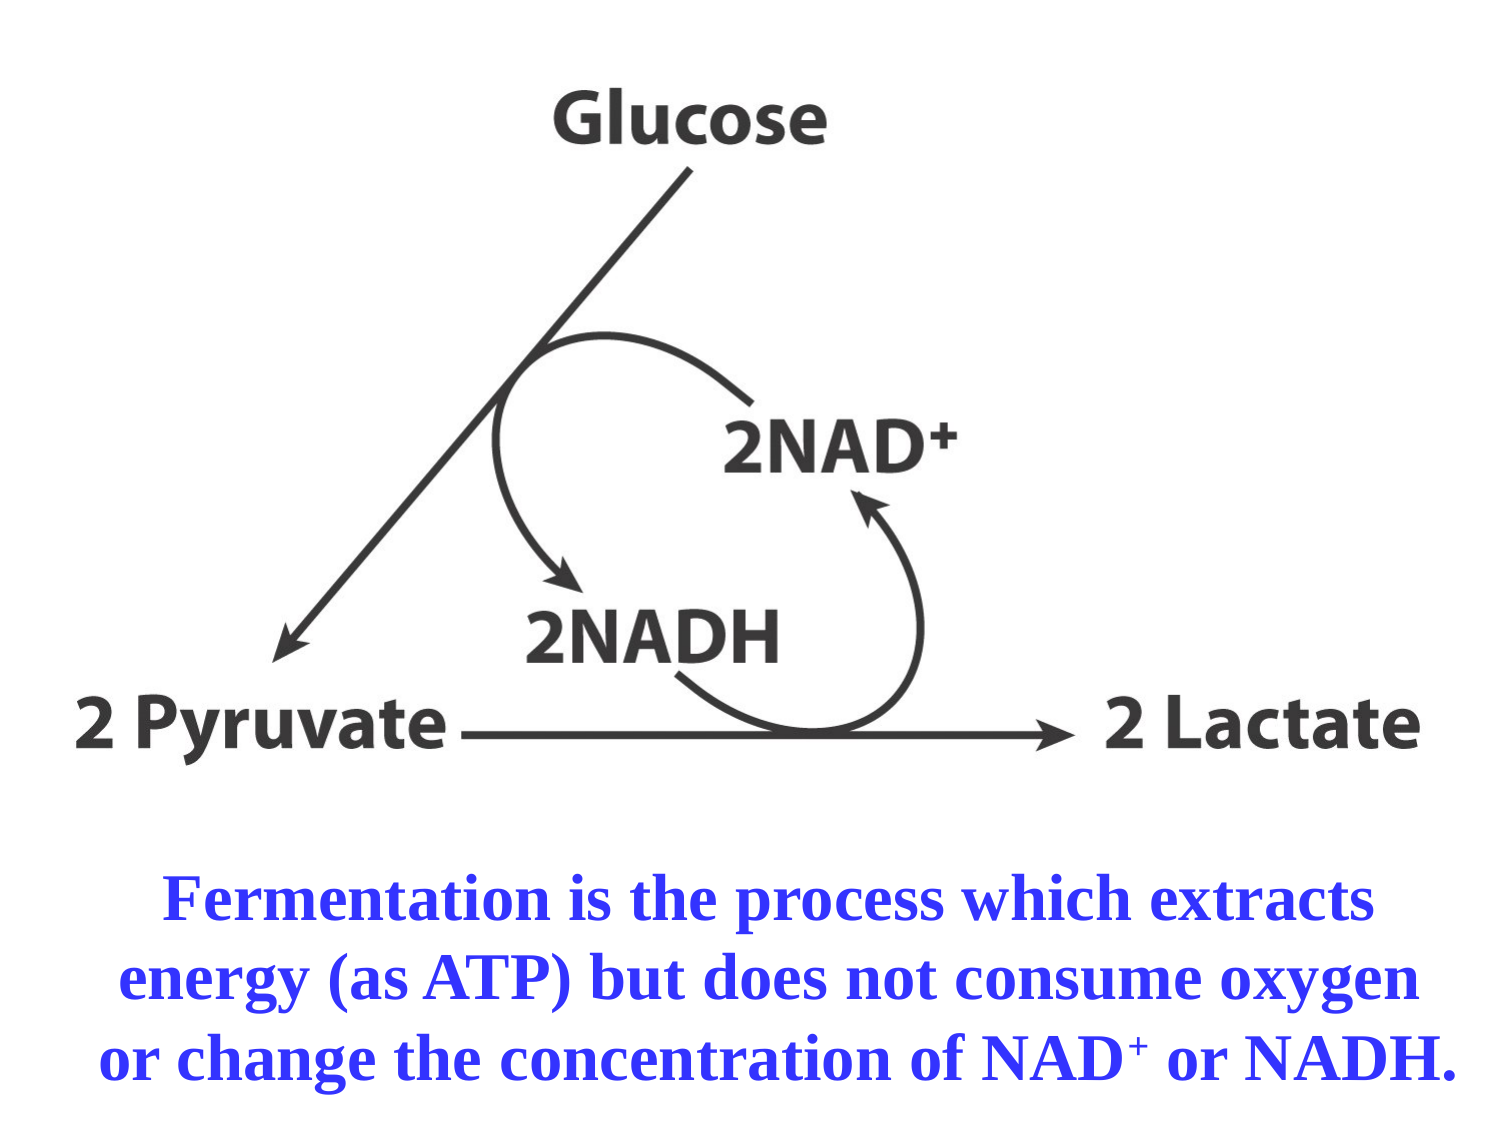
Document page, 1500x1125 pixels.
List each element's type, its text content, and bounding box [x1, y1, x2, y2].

picture [41, 54, 1442, 805]
text_box Fermentation is the process which extracts energy (as ATP) but does not consume oxygen or change the concentration of NAD+ or NADH. [83, 845, 1474, 1101]
